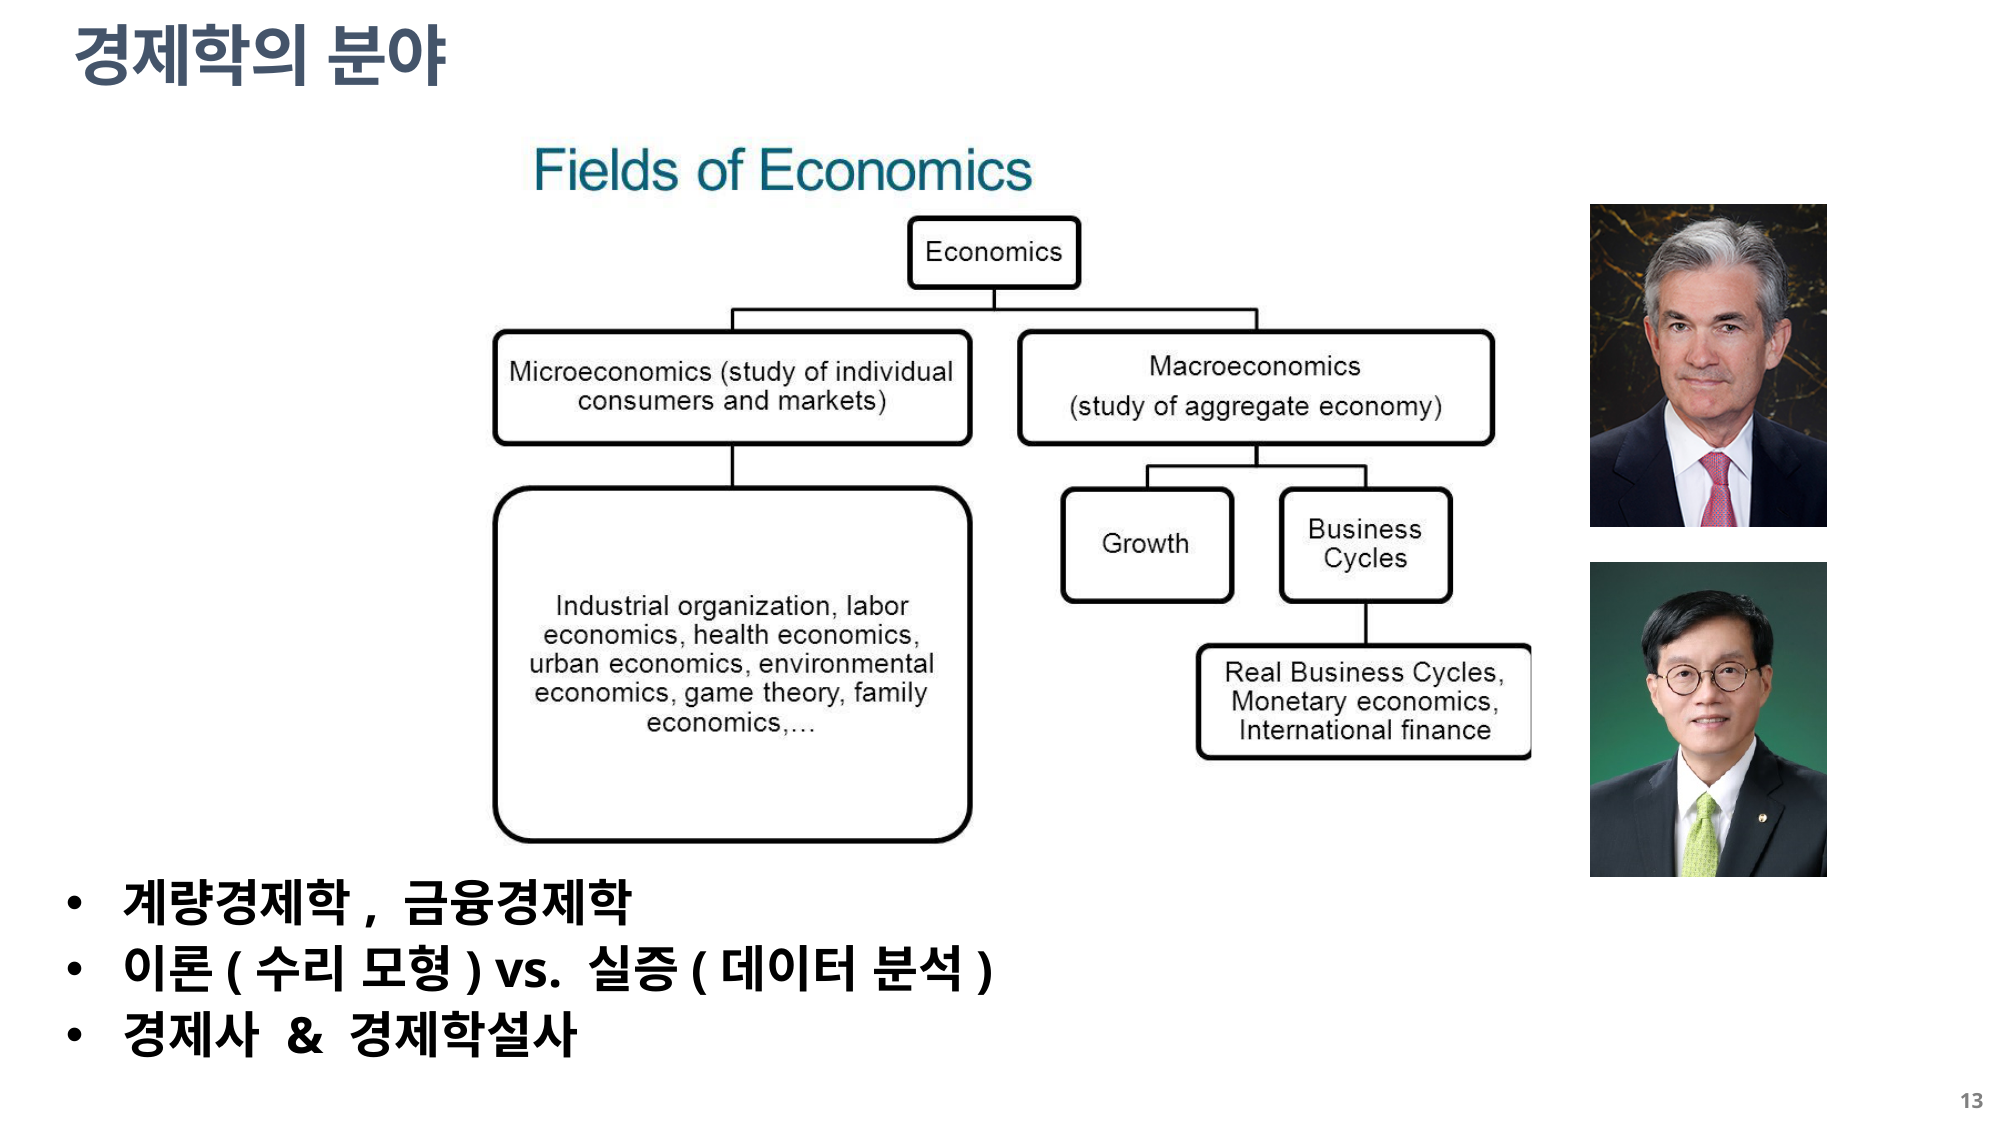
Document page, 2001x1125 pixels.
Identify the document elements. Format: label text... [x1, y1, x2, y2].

text_box 13 [1940, 1080, 1999, 1125]
picture [468, 133, 1532, 846]
text_box 계량경제학, 금융경제학 이론(수리 모형) vs. 실증(데이터 분석) 경제사 & 경제학설사 [51, 138, 1237, 1072]
text_box 경제학의 분야 [57, 3, 1408, 104]
picture [1590, 562, 1827, 877]
picture [1590, 204, 1827, 528]
